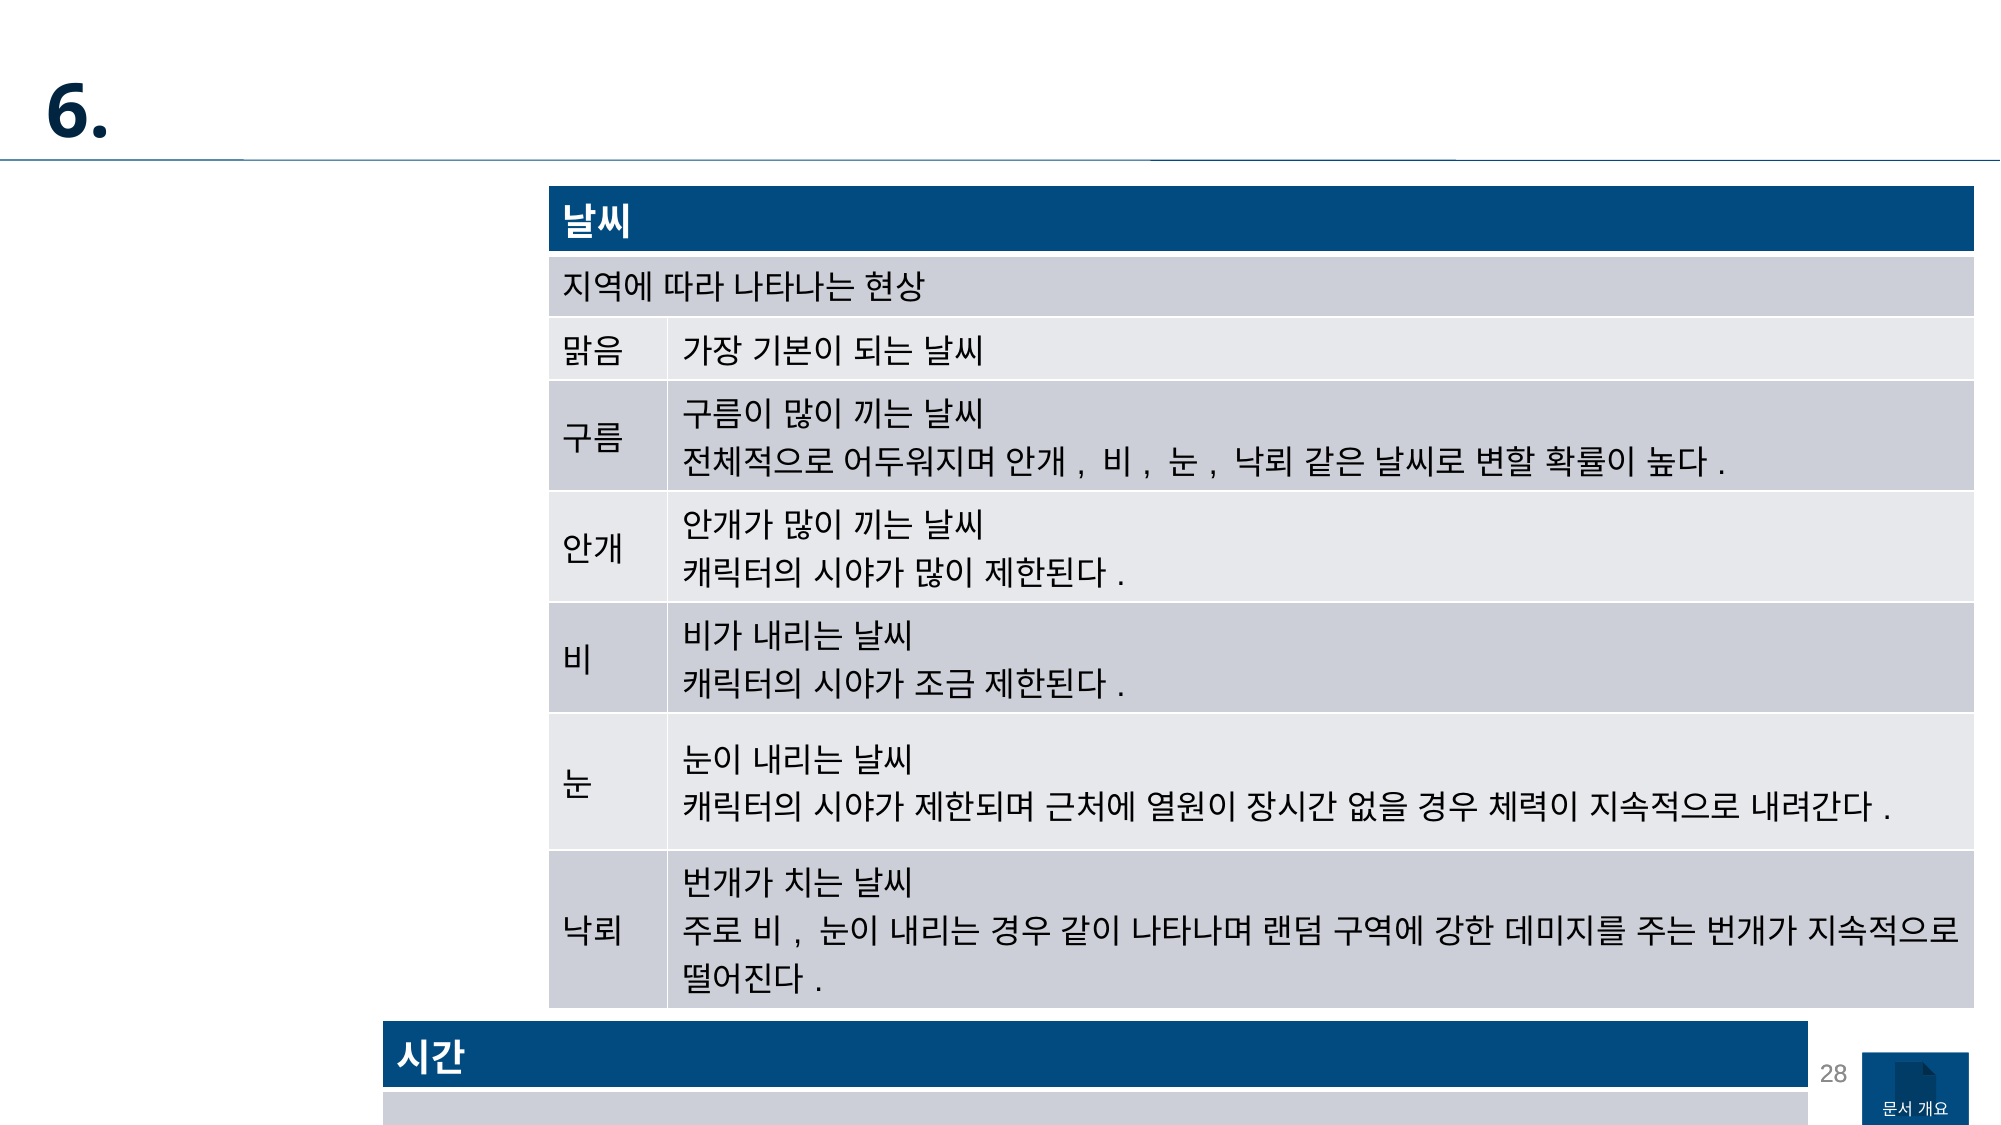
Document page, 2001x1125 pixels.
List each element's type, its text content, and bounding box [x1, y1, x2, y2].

table_cell 비가 내리는 날씨 캐릭터의 시야가 조금 제한된다. [668, 603, 1974, 712]
table_cell 눈 [549, 714, 667, 849]
table_cell 가장 기본이 되는 날씨 [668, 318, 1974, 379]
table_header 시간 [383, 1021, 1808, 1087]
text_box 28 [1810, 1042, 1863, 1103]
table_cell 번개가 치는 날씨 주로 비, 눈이 내리는 경우 같이 나타나며 랜덤 구역에 강한 데미지를 주는 번개가 지속적으로 떨어진다. [668, 851, 1974, 1008]
table_cell [383, 1092, 1808, 1125]
table_cell 비 [549, 603, 667, 712]
table_cell 구름 [549, 381, 667, 490]
table_cell 안개 [549, 492, 667, 601]
table_cell 지역에 따라 나타나는 현상 [549, 257, 1974, 316]
table_header 날씨 [549, 186, 1974, 251]
text_box 6. [31, 54, 650, 159]
text_box 문서 개요 [1861, 1052, 1970, 1125]
table_cell 낙뢰 [549, 851, 667, 1008]
table_cell 구름이 많이 끼는 날씨 전체적으로 어두워지며 안개, 비, 눈, 낙뢰 같은 날씨로 변할 확률이 높다. [668, 381, 1974, 490]
table_cell 맑음 [549, 318, 667, 379]
table_cell 안개가 많이 끼는 날씨 캐릭터의 시야가 많이 제한된다. [668, 492, 1974, 601]
table_cell 눈이 내리는 날씨 캐릭터의 시야가 제한되며 근처에 열원이 장시간 없을 경우 체력이 지속적으로 내려간다. [668, 714, 1974, 849]
